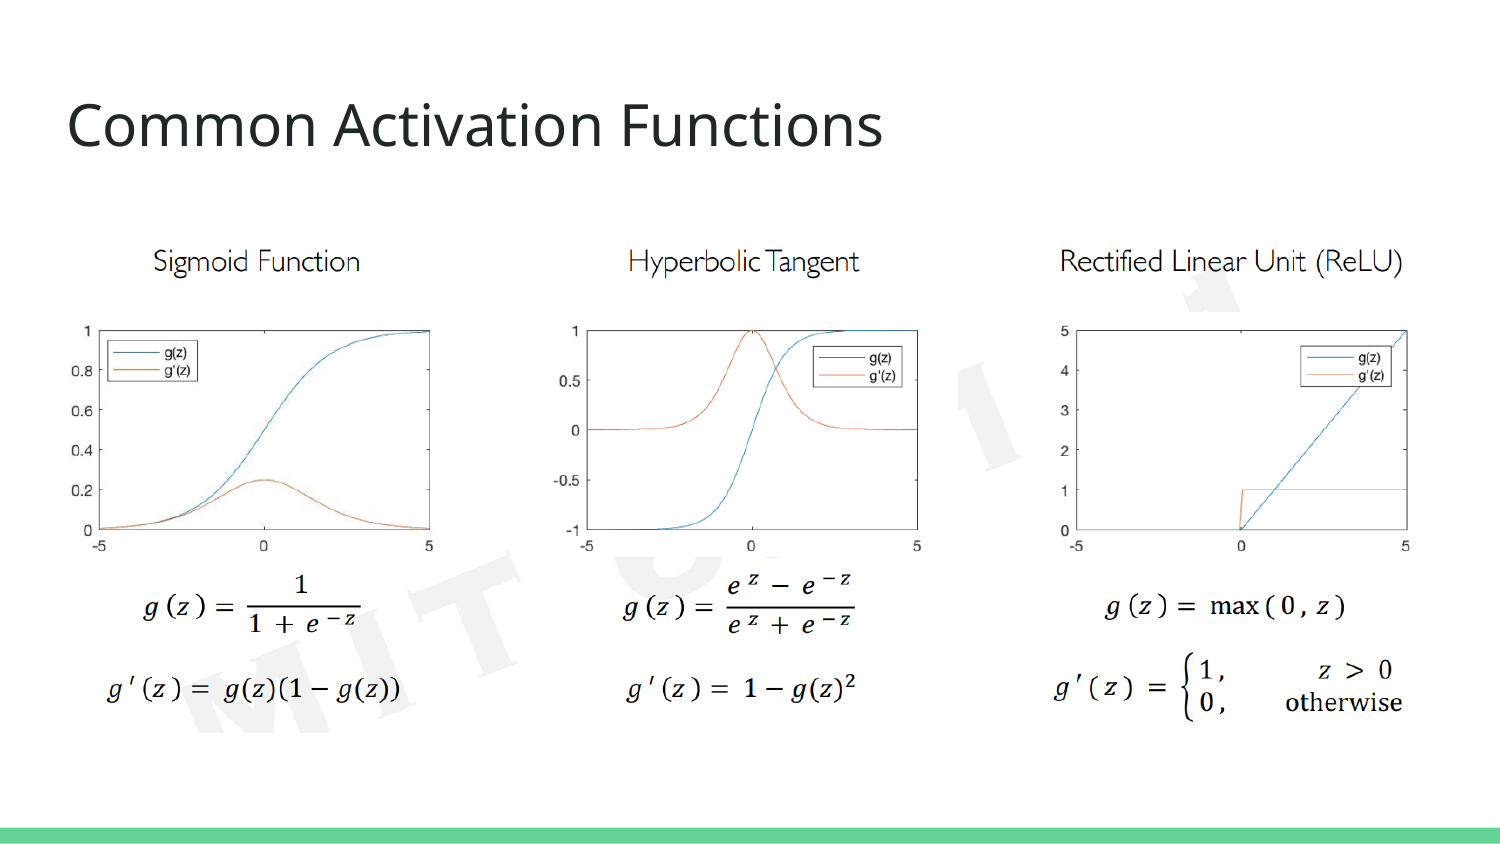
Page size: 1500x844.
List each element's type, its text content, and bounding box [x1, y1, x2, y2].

title Common Activation Functions [51, 72, 1449, 167]
picture [50, 205, 1450, 734]
